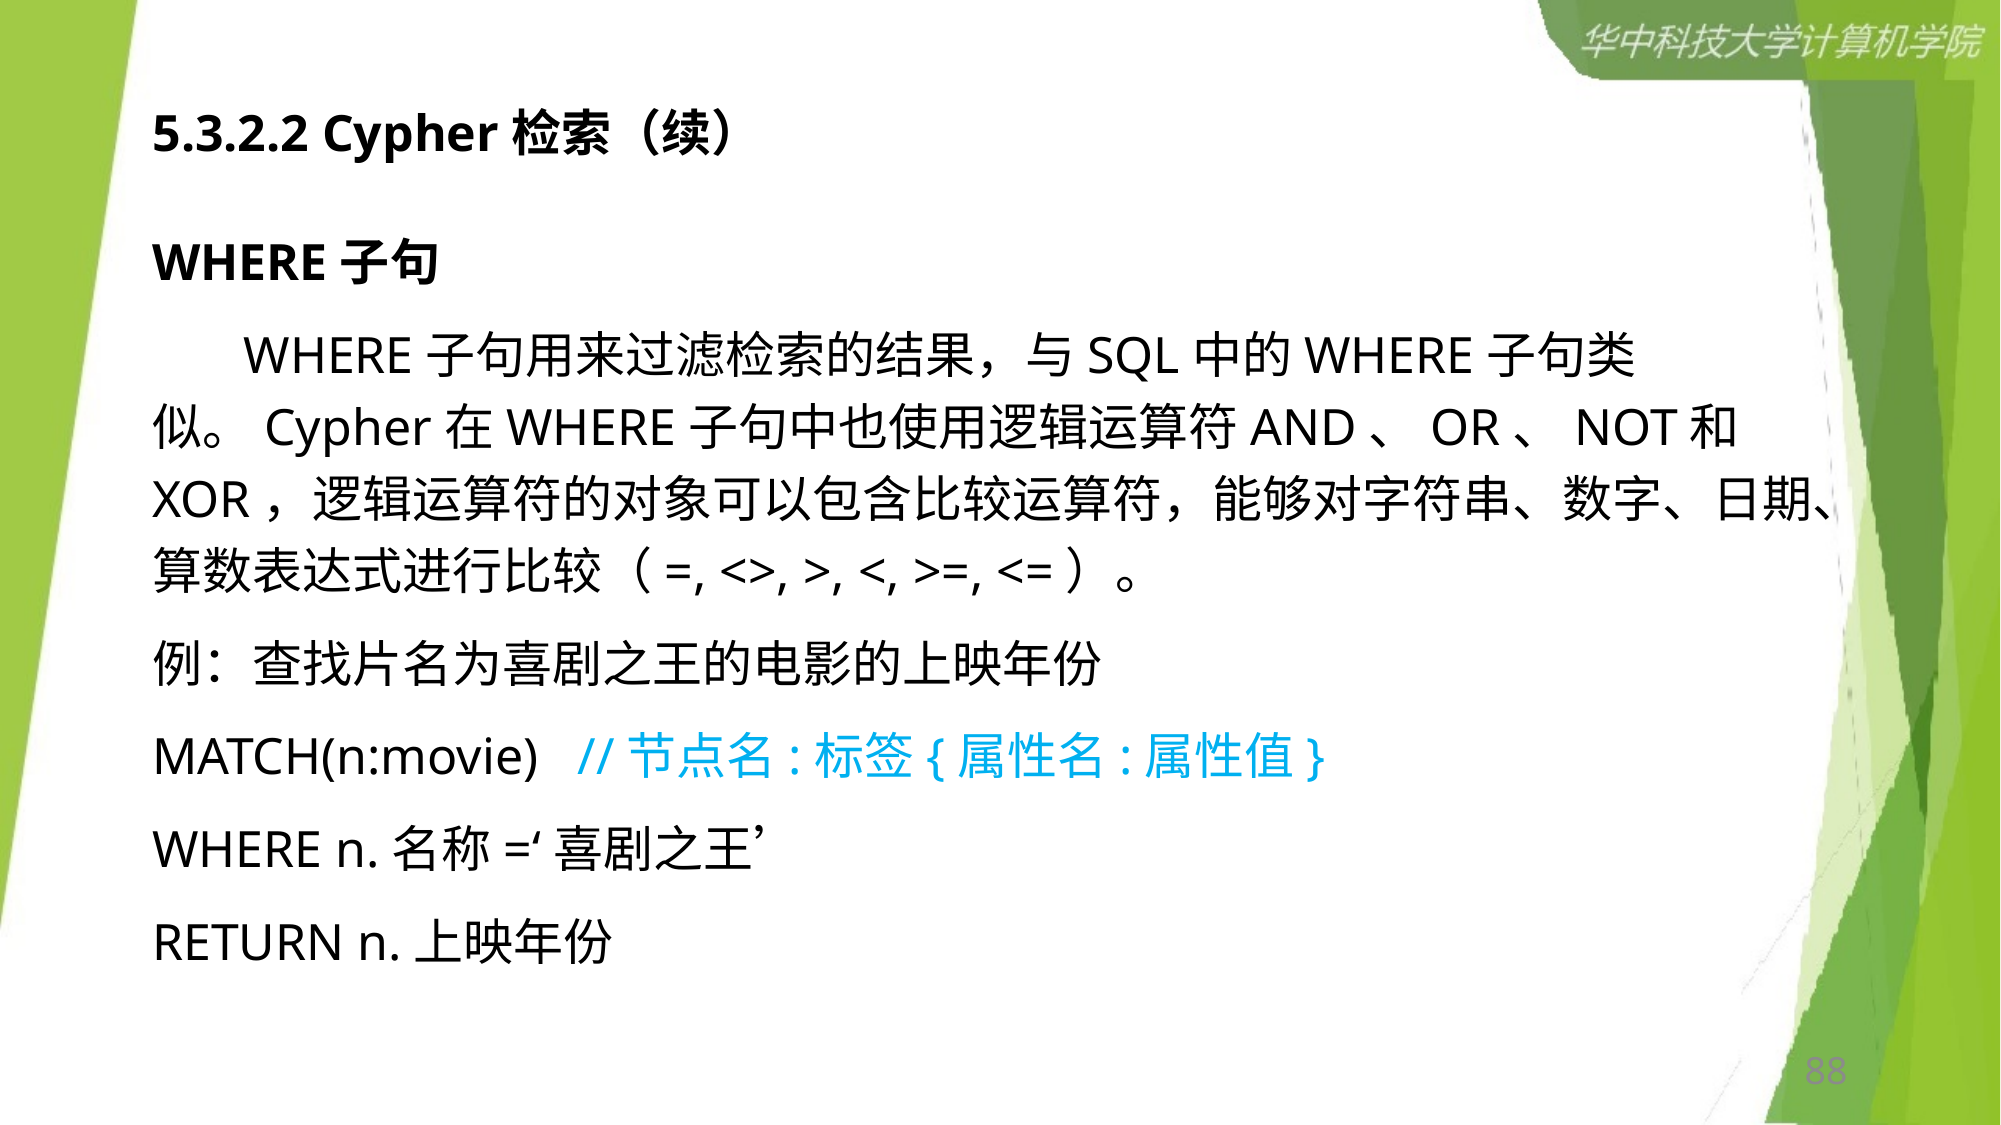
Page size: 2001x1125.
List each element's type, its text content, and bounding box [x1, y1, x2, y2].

picture [0, 0, 2001, 1125]
title 5.3.2.2 Cypher检索（续） [137, 59, 1863, 210]
slide_number 88 [1412, 1042, 1863, 1103]
list WHERE子句 WHERE子句用来过滤检索的结果，与SQL中的WHERE子句类似。Cypher在WHERE子句中也使用逻辑运算符AND、OR、NOT和XOR，逻辑运算符的对象可以包含比较运算符，能够对字符串、数字、日期、算数表达式进行比较（=, <>, >, <, >=, <=）。 例：查找片名为喜剧之王的电影的上映年份 MATCH(n:movie) //节点名:标签{属性名:属性值} WHERE n.名称=‘喜剧之王’ RETURN n.上映年份 [137, 210, 1863, 1103]
